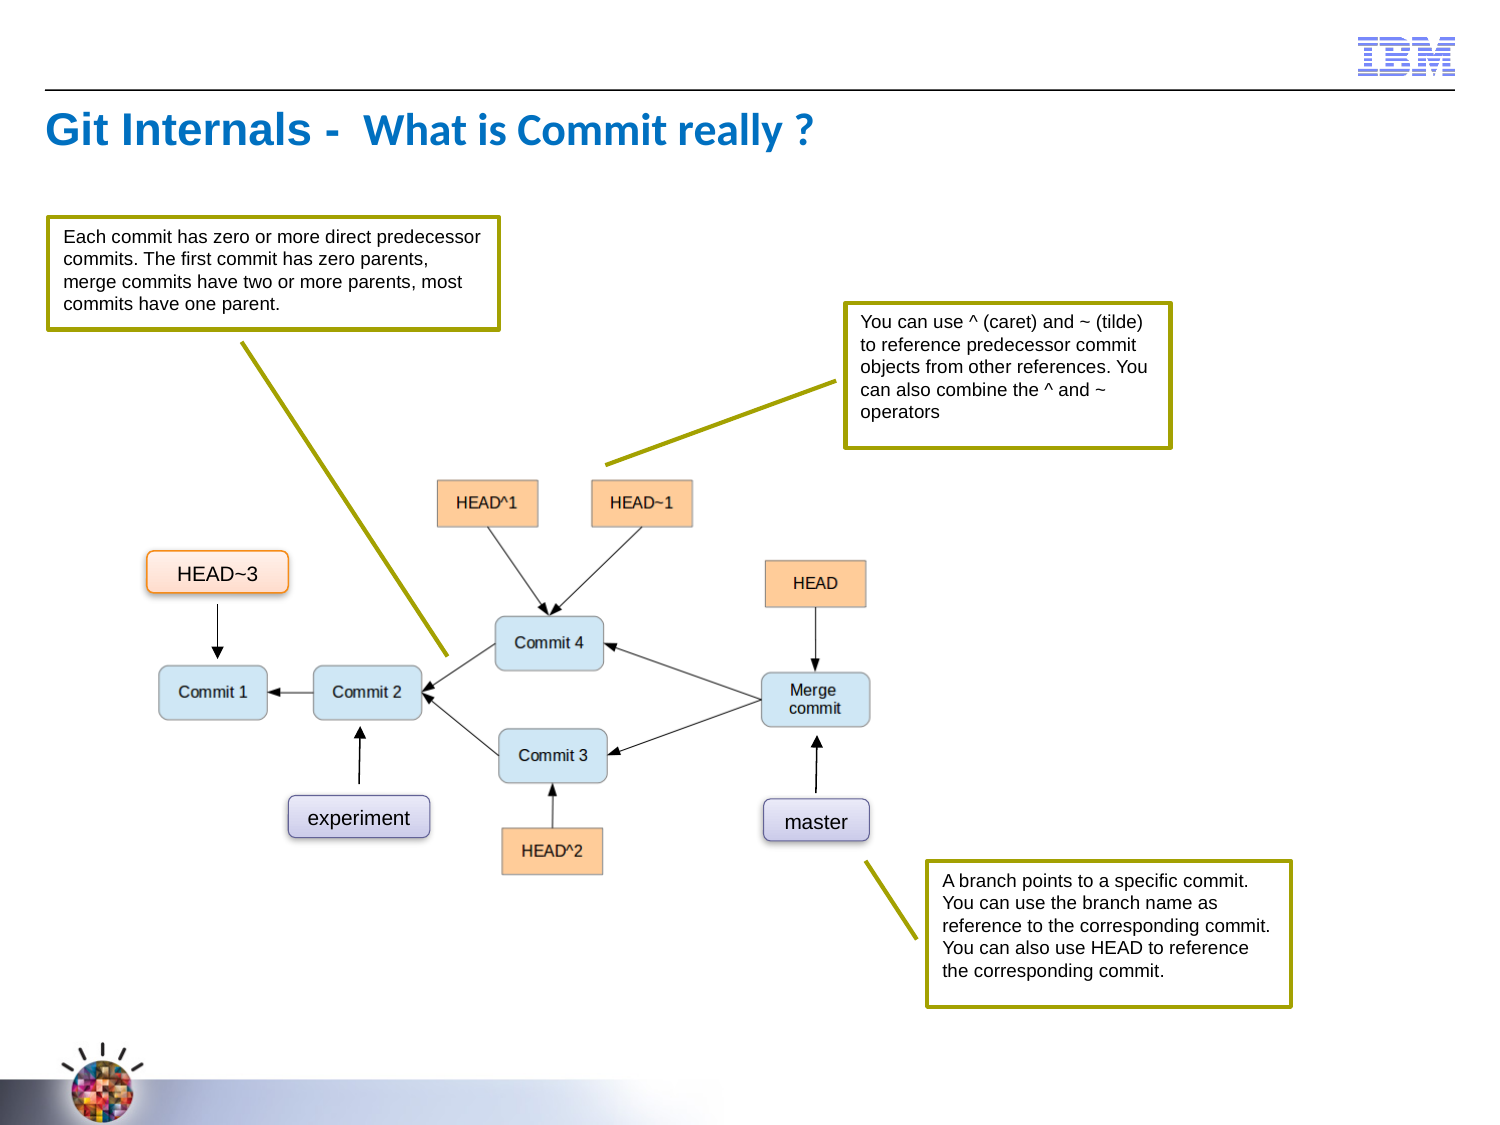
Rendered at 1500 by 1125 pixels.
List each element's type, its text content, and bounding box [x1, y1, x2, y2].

text_box A branch points to a specific commit. You can use the branch name as reference to the corresponding commit. You can also use HEAD to reference the corresponding commit. [925, 859, 1293, 1009]
text_box Each commit has zero or more direct predecessor commits. The first commit has zero parents, merge commits have two or more parents, most commits have one parent. [239, 340, 302, 430]
title Git Internals - What is Commit really ? [29, 98, 1456, 161]
text_box You can use ^ (caret) and ~ (tilde) to reference predecessor commit objects from other references. You can also combine the ^ and ~ operators [843, 301, 1173, 450]
picture [1358, 37, 1455, 76]
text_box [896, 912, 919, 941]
picture [0, 1041, 724, 1125]
picture [112, 432, 949, 905]
text_box You can use ^ (caret) and ~ (tilde) to reference predecessor commit objects from other references. You can also combine the ^ and ~ operators [695, 378, 837, 430]
text_box Each commit has zero or more direct predecessor commits. The first commit has zero parents, merge commits have two or more parents, most commits have one parent. [46, 215, 501, 332]
